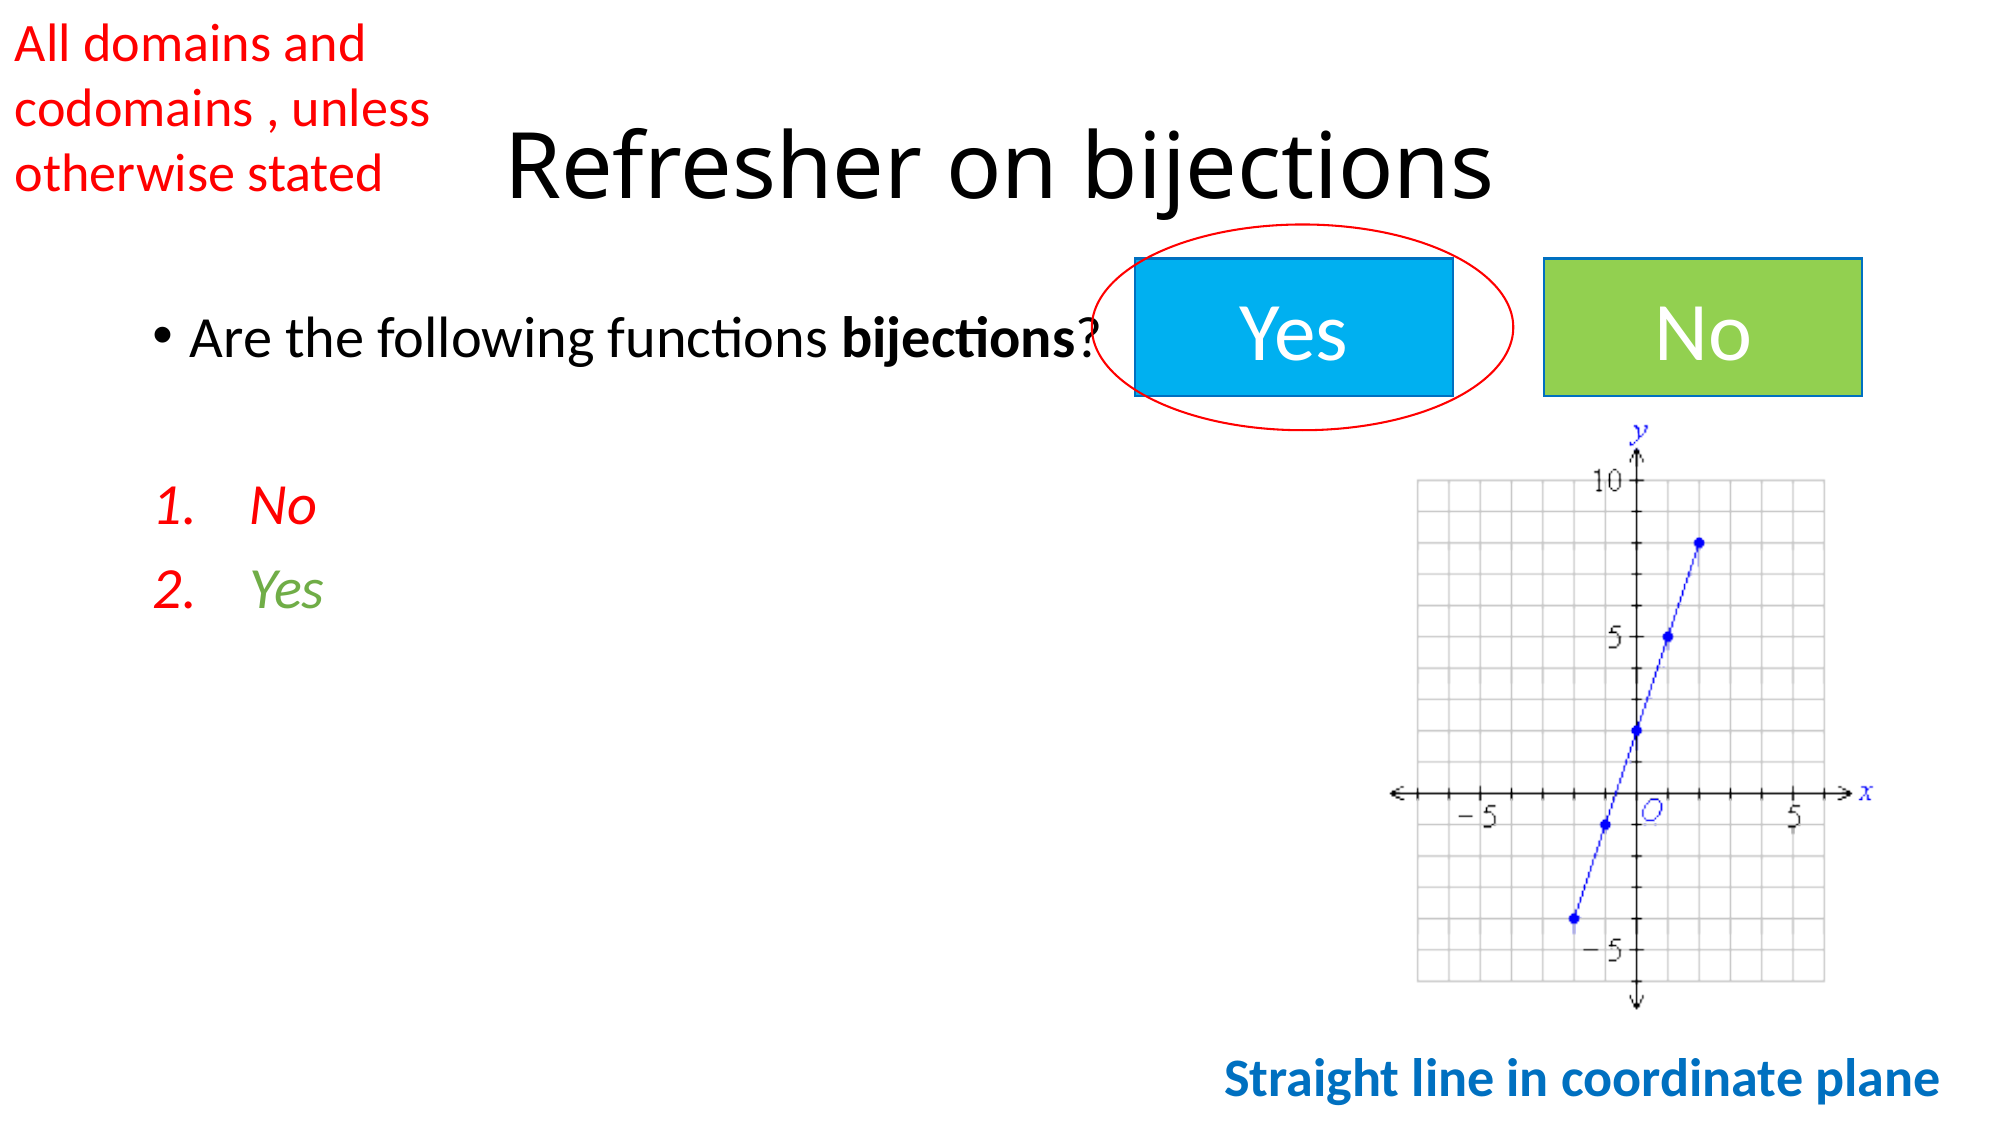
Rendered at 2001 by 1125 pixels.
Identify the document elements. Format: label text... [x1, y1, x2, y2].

text_box No [1543, 257, 1863, 397]
text_box Straight line in coordinate plane [1209, 1035, 1981, 1116]
text_box Yes [1134, 257, 1144, 263]
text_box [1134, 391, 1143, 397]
title Refresher on bijections [137, 59, 1863, 278]
picture [1388, 417, 1878, 1014]
text_box [1090, 223, 1515, 432]
